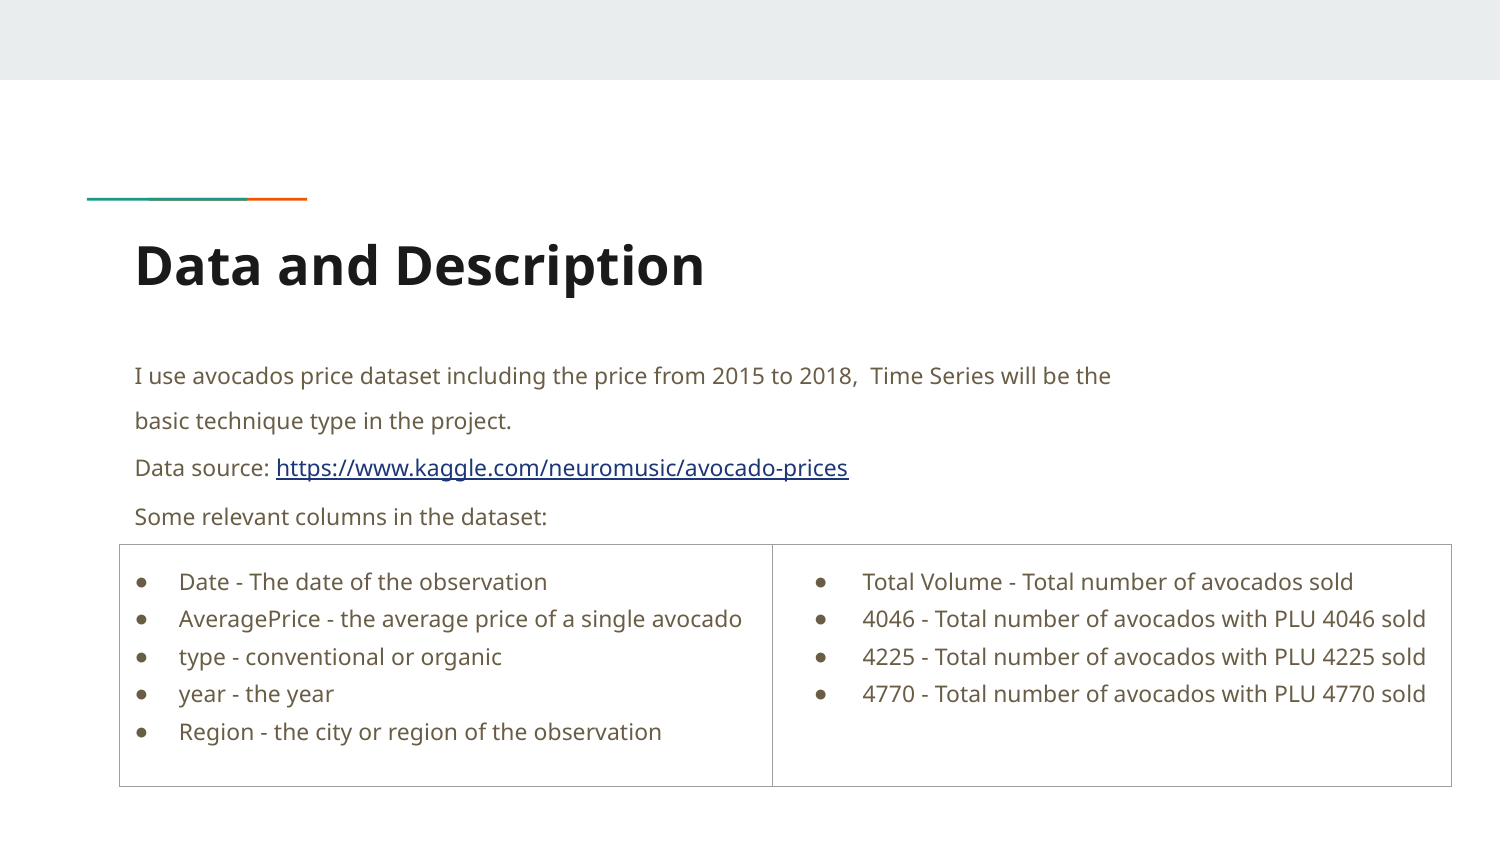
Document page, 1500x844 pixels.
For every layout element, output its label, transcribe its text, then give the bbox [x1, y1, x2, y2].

title Data and Description [119, 216, 1381, 305]
list I use avocados price dataset including the price from 2015 to 2018, Time Series will be the basic technique type in the project. Data source: https://www.kaggle.com/neuromusic/avocado-prices Some relevant columns in the dataset: [119, 341, 1381, 544]
table_header Date - The date of the observation AveragePrice - the average price of a single avocado type - conventional or organic year - the year Region - the city or region of the observation [120, 545, 772, 786]
table_header Total Volume - Total number of avocados sold 4046 - Total number of avocados with PLU 4046 sold 4225 - Total number of avocados with PLU 4225 sold 4770 - Total number of avocados with PLU 4770 sold [773, 545, 1451, 786]
